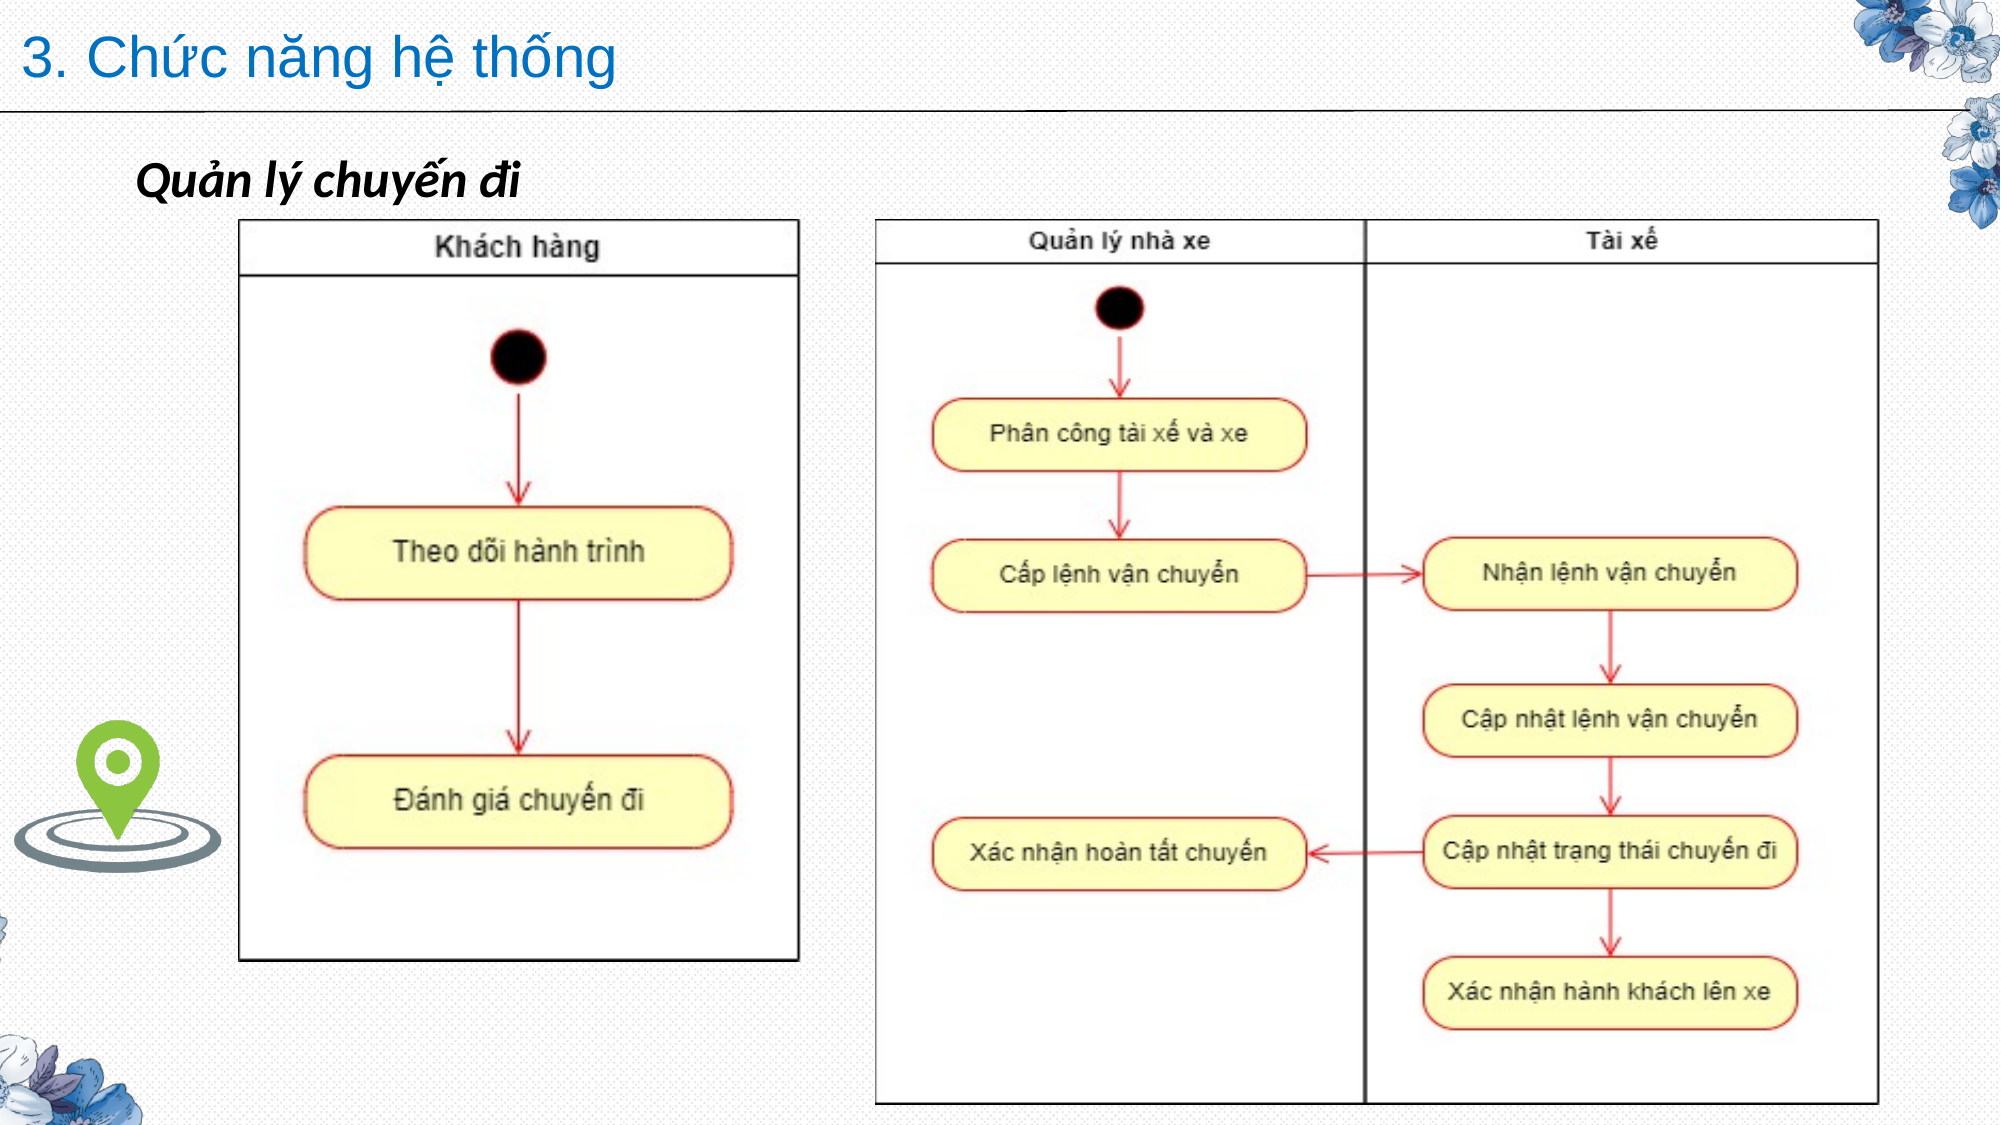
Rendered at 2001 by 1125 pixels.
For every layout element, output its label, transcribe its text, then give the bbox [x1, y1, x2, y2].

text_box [0, 109, 1971, 113]
text_box 3. Chức năng hệ thống [6, 11, 1257, 97]
picture [0, 0, 2001, 1125]
text_box Quản lý chuyến đi [44, 124, 912, 216]
